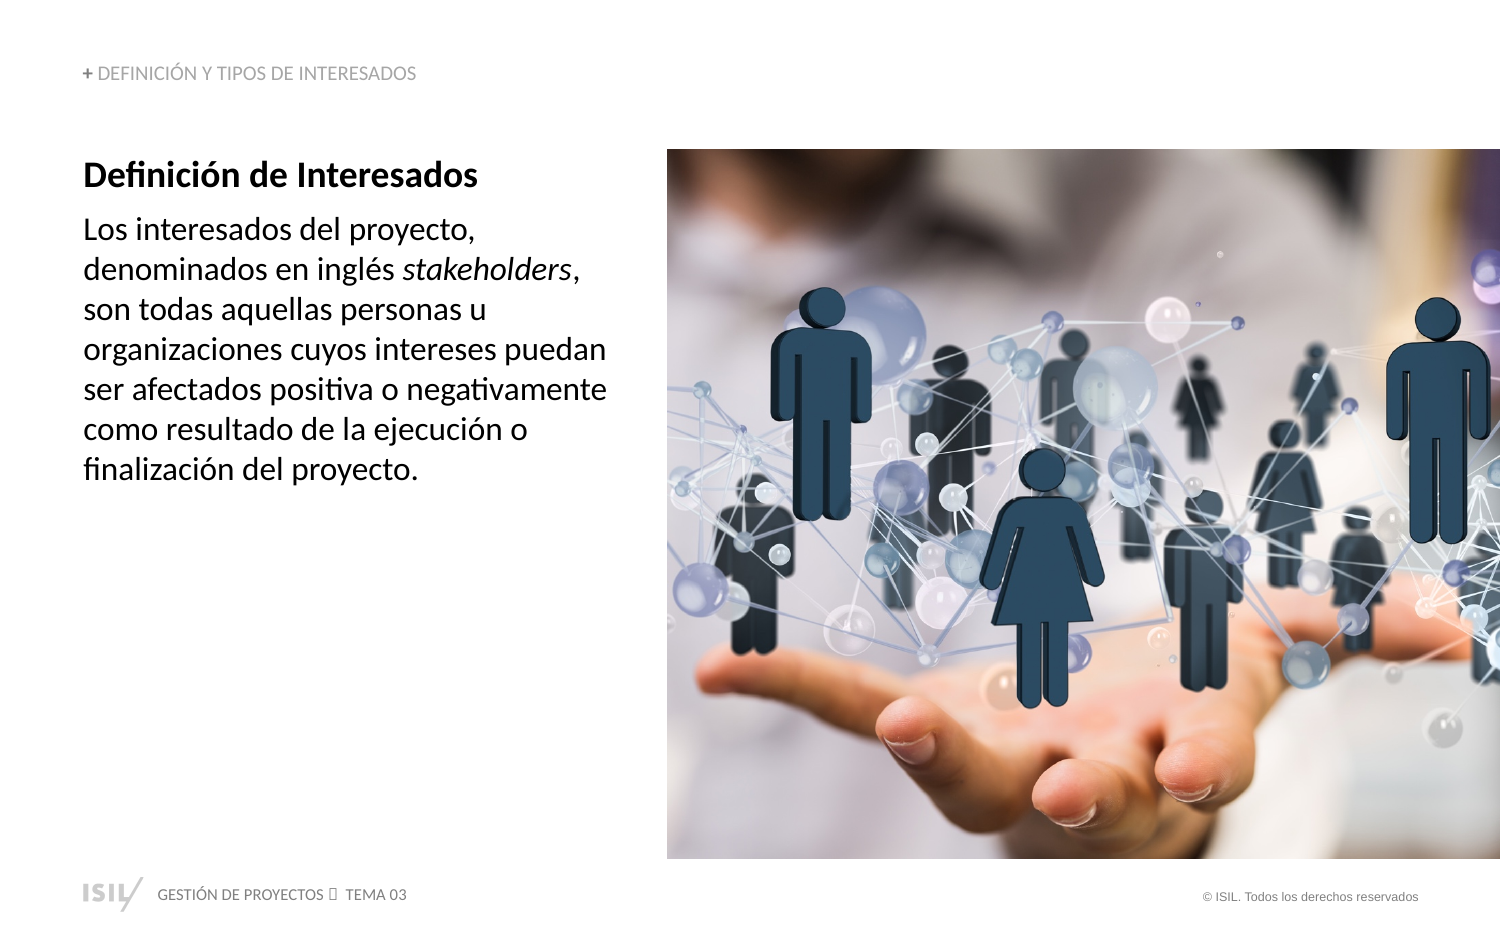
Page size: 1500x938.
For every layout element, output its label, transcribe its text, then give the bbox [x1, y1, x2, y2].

text_box + DEFINICIÓN Y TIPOS DE INTERESADOS [82, 61, 661, 85]
text_box Definición de Interesados Los interesados del proyecto, denominados en inglés stakeholders, son todas aquellas personas u organizaciones cuyos intereses puedan ser afectados positiva o negativamente como resultado de la ejecución o finalización del proyecto. [83, 149, 612, 487]
picture [667, 149, 1500, 859]
